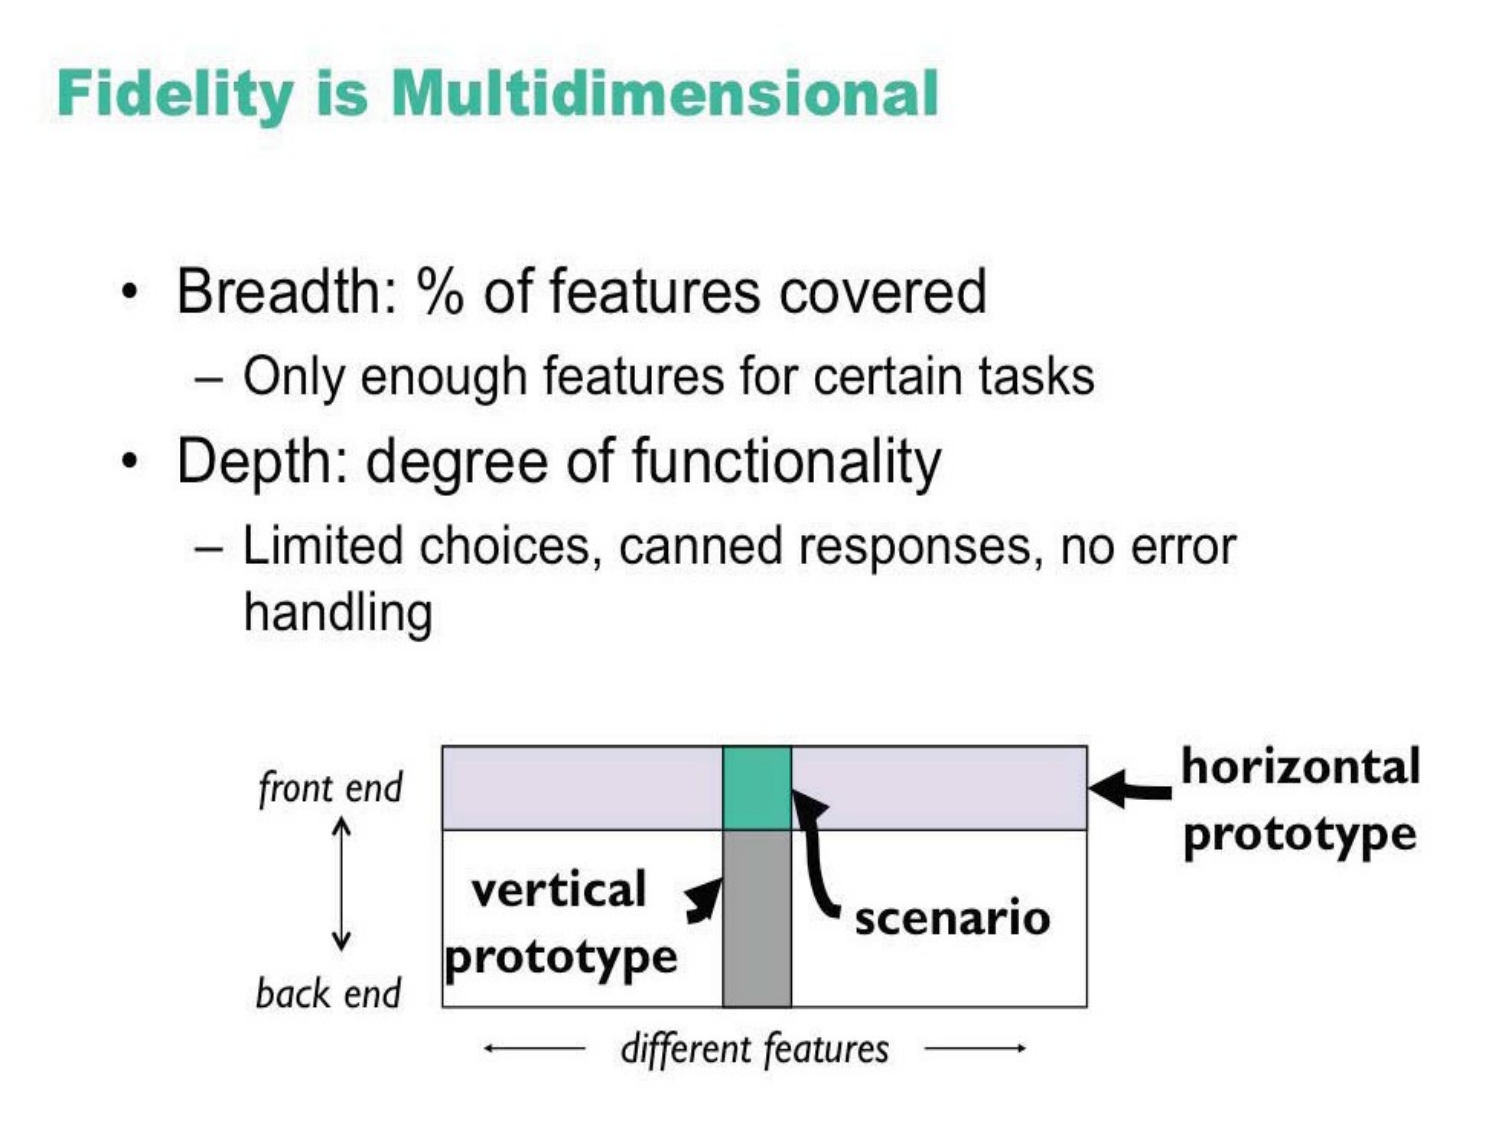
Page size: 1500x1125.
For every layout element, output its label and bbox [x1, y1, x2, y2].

text_box [0, 0, 1500, 1124]
